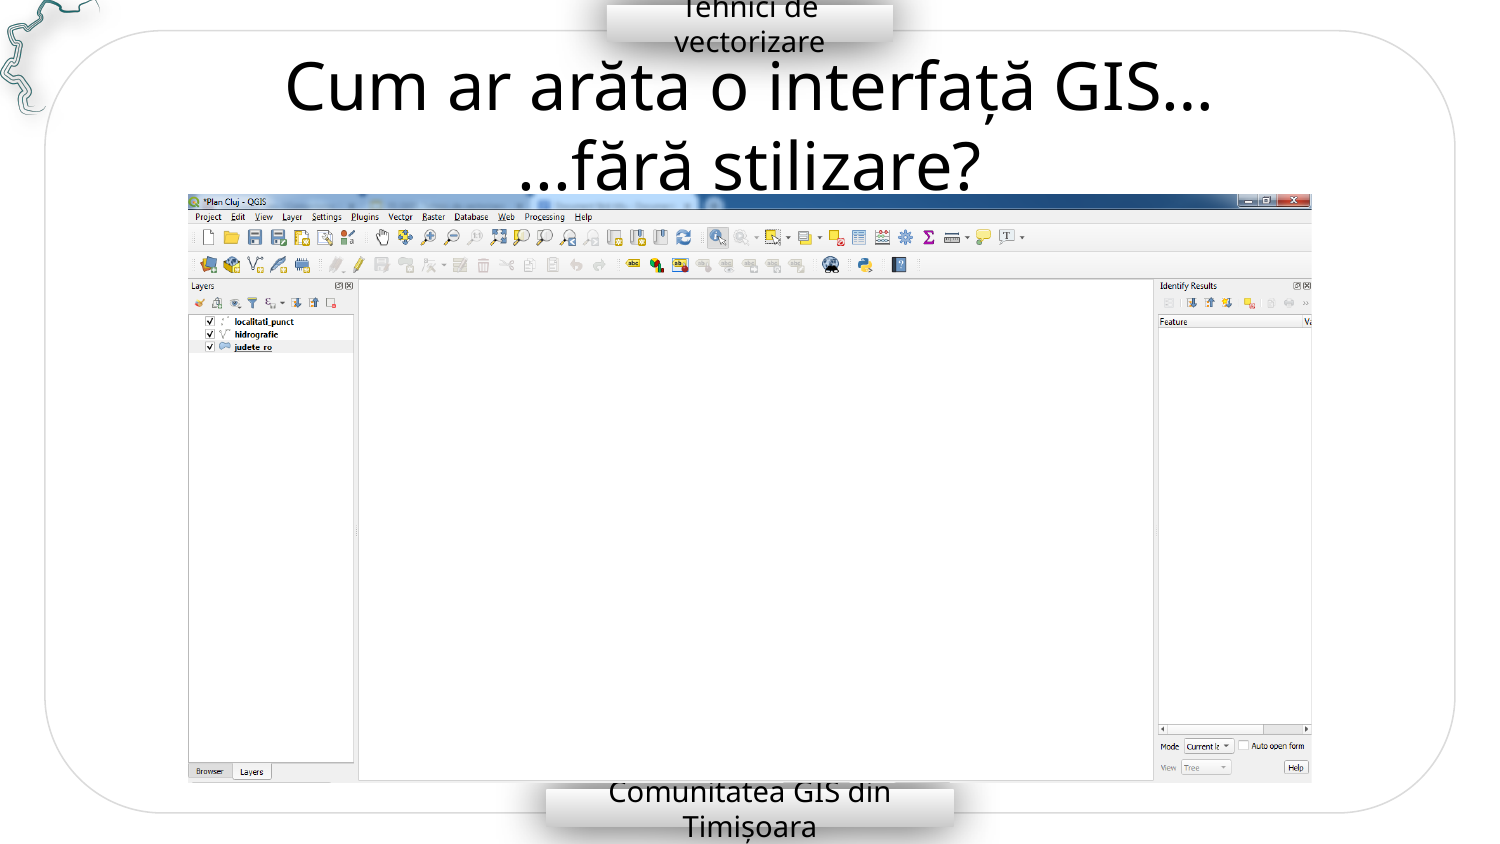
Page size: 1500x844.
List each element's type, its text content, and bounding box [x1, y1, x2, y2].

text_box Comunitatea GIS din Timișoara [546, 791, 954, 827]
text_box Tehnici de vectorizare [606, 5, 893, 42]
picture [187, 194, 1312, 783]
text_box Cum ar arăta o interfață GIS… ...fără stilizare? [156, 59, 1343, 188]
text_box [44, 30, 1455, 813]
picture [0, 0, 100, 115]
